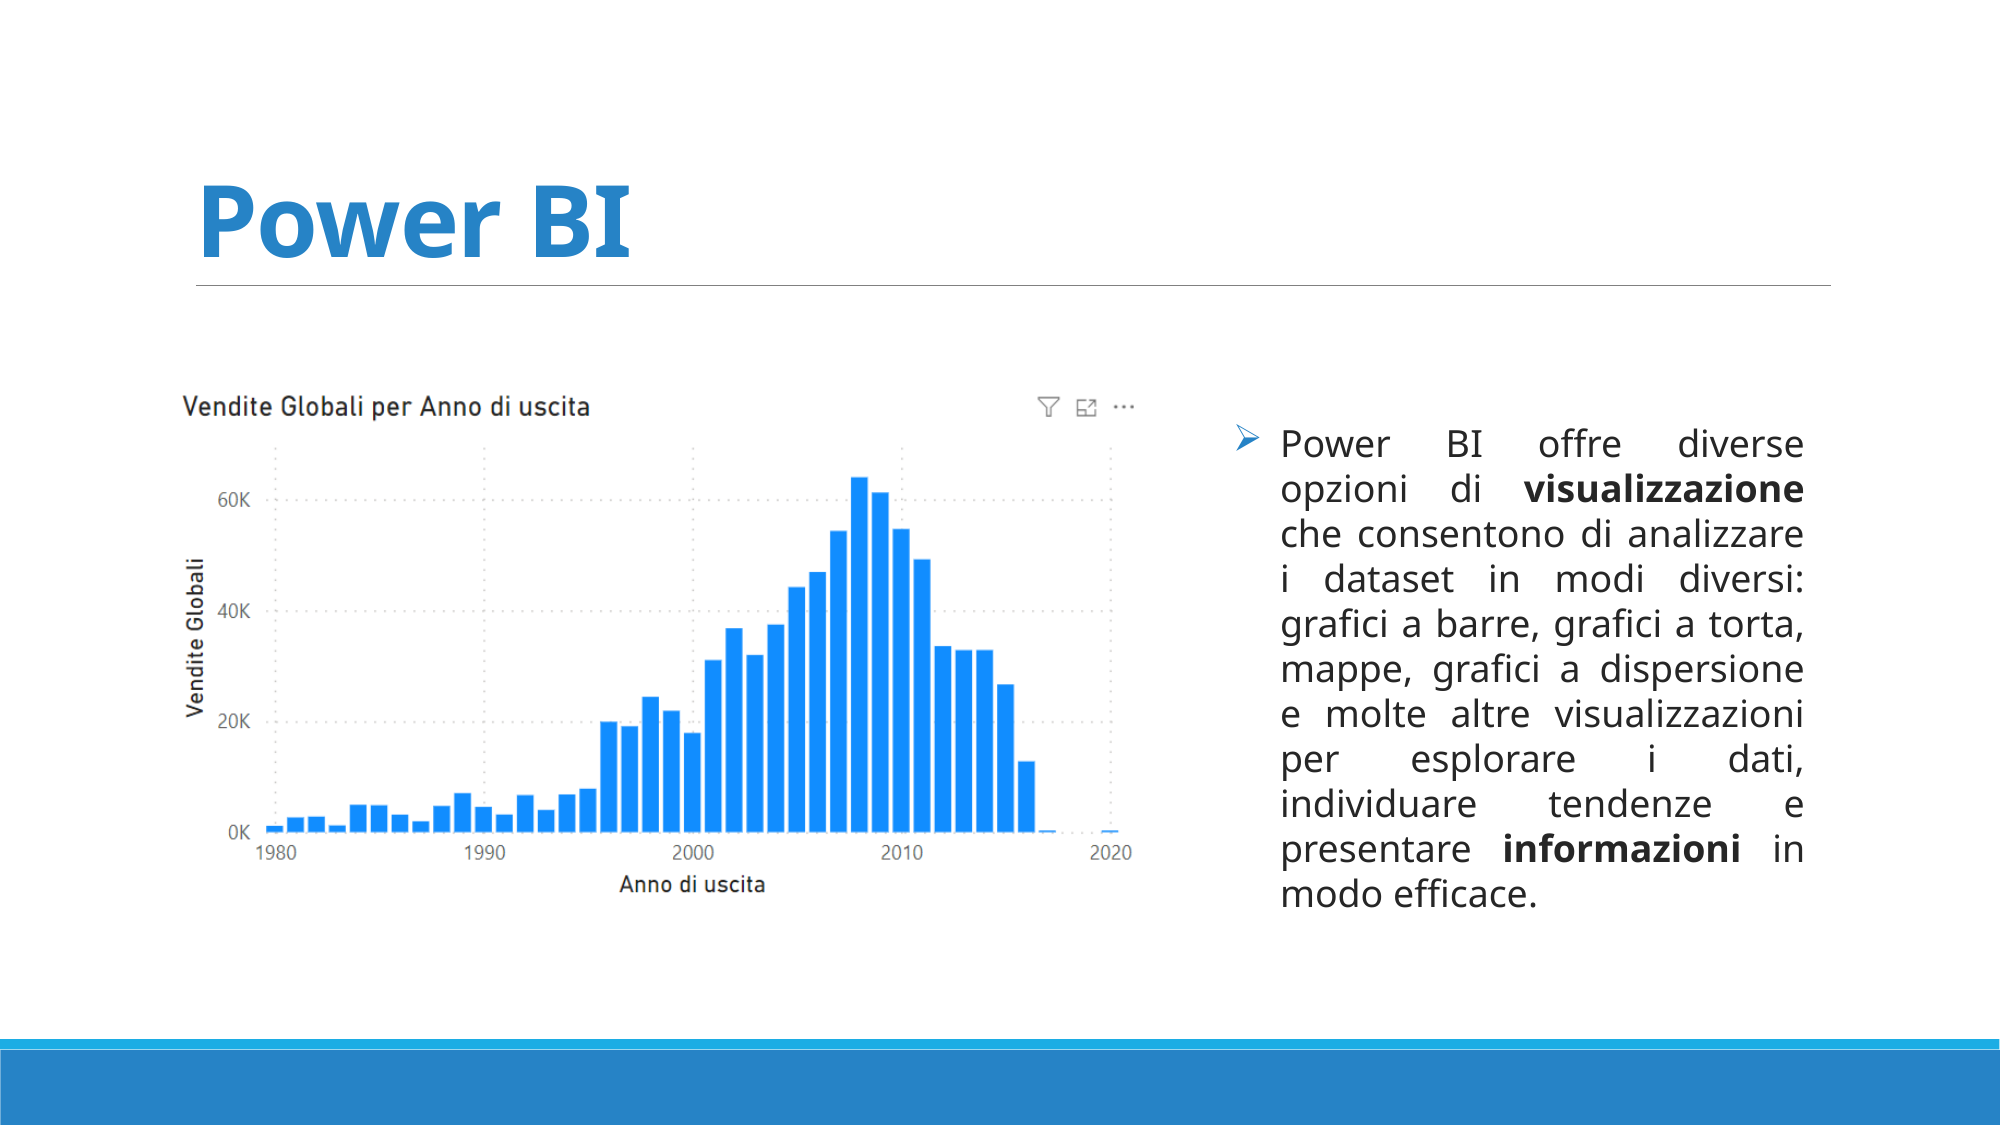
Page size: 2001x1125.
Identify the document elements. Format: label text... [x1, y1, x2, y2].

text_box Power BI offre diverse opzioni di visualizzazione che consentono di analizzare i dataset in modi diversi: grafici a barre, grafici a torta, mappe, grafici a dispersione e molte altre visualizzazioni per esplorare i dati, individuare tendenze e presentare informazioni in modo efficace. [1218, 412, 1820, 923]
picture [179, 393, 1135, 899]
title Power BI [180, 47, 1830, 285]
